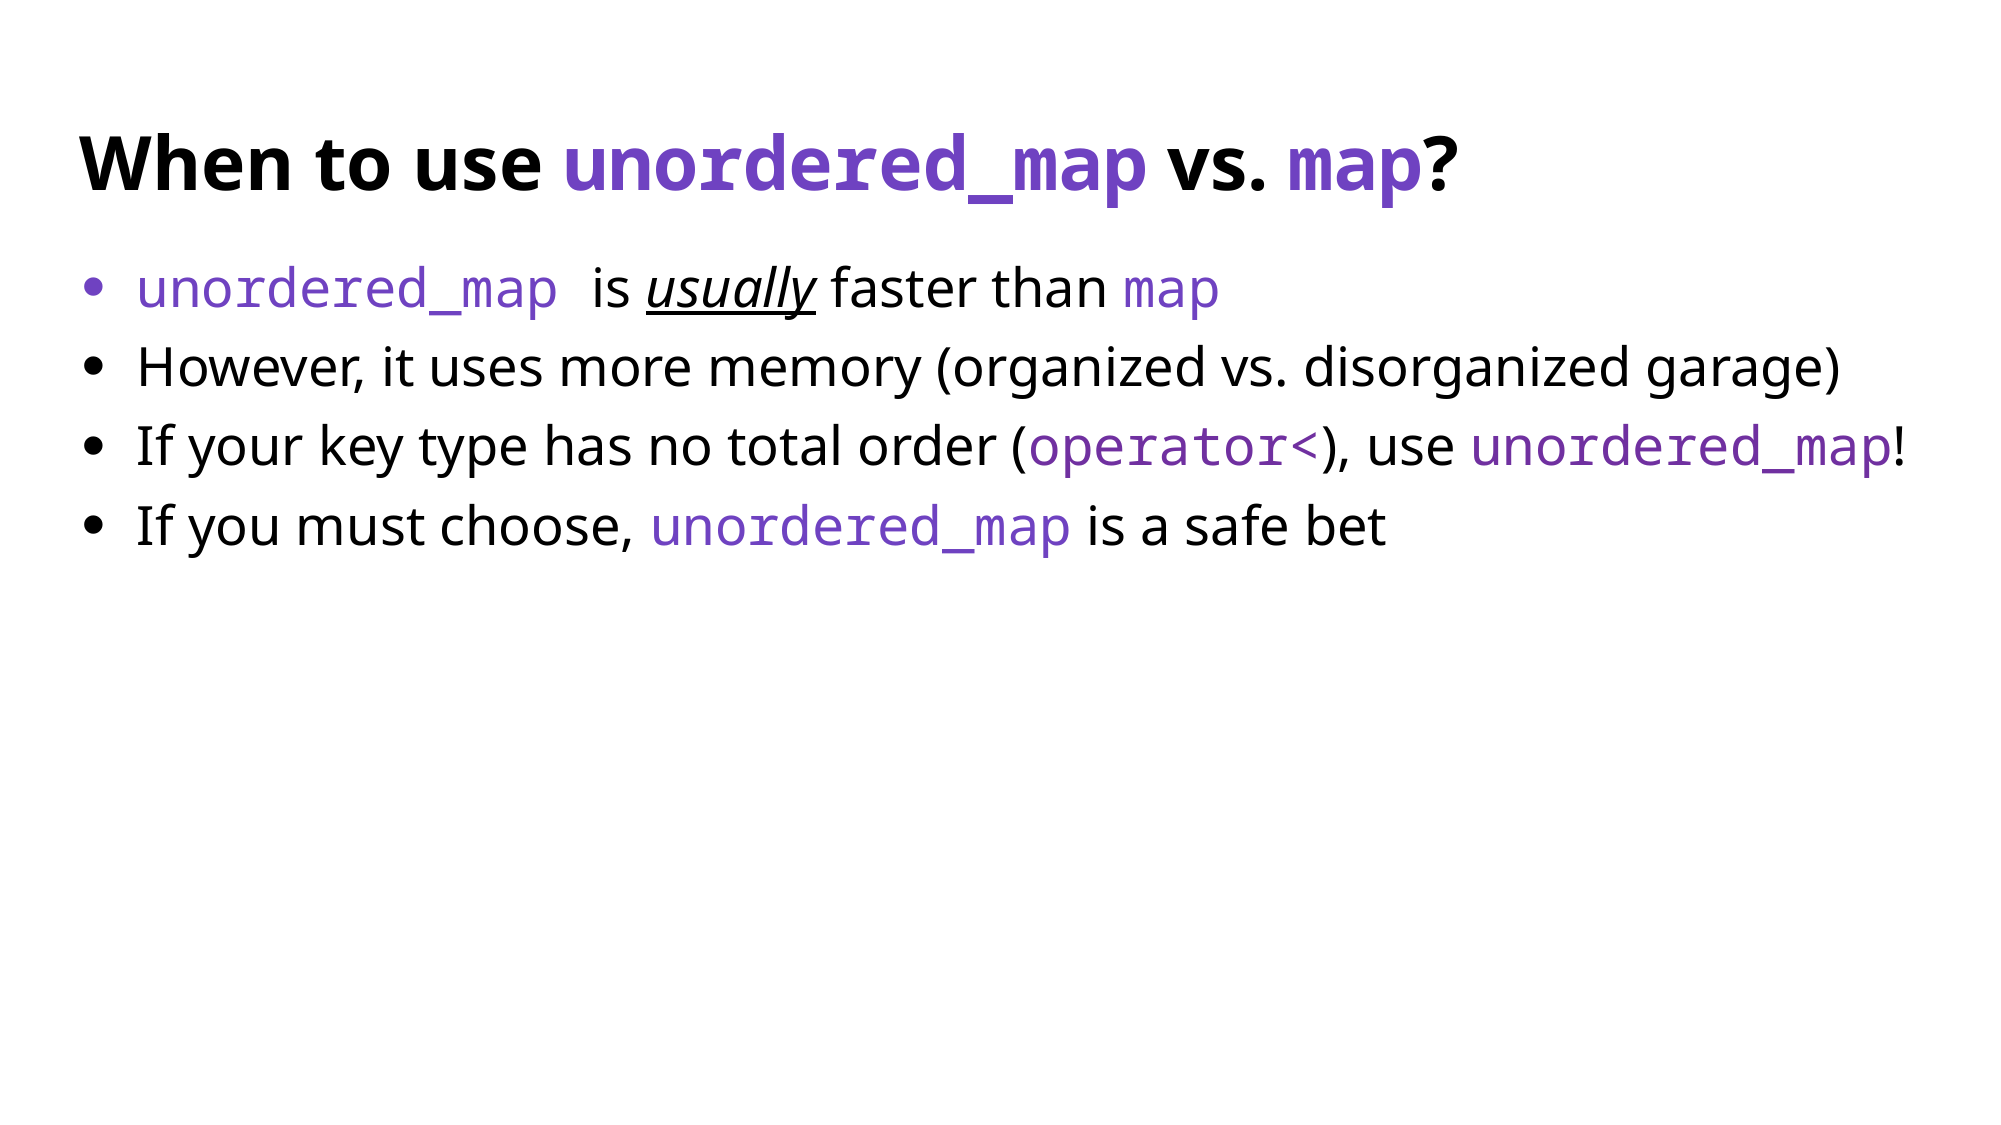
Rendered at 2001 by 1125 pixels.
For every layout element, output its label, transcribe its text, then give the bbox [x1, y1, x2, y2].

list unordered_map is usually faster than map However, it uses more memory (organized vs. disorganized garage) If your key type has no total order (operator<), use unordered_map! If you must choose, unordered_map is a safe bet [64, 252, 1936, 1038]
title When to use unordered_map vs. map? [64, 103, 1936, 230]
